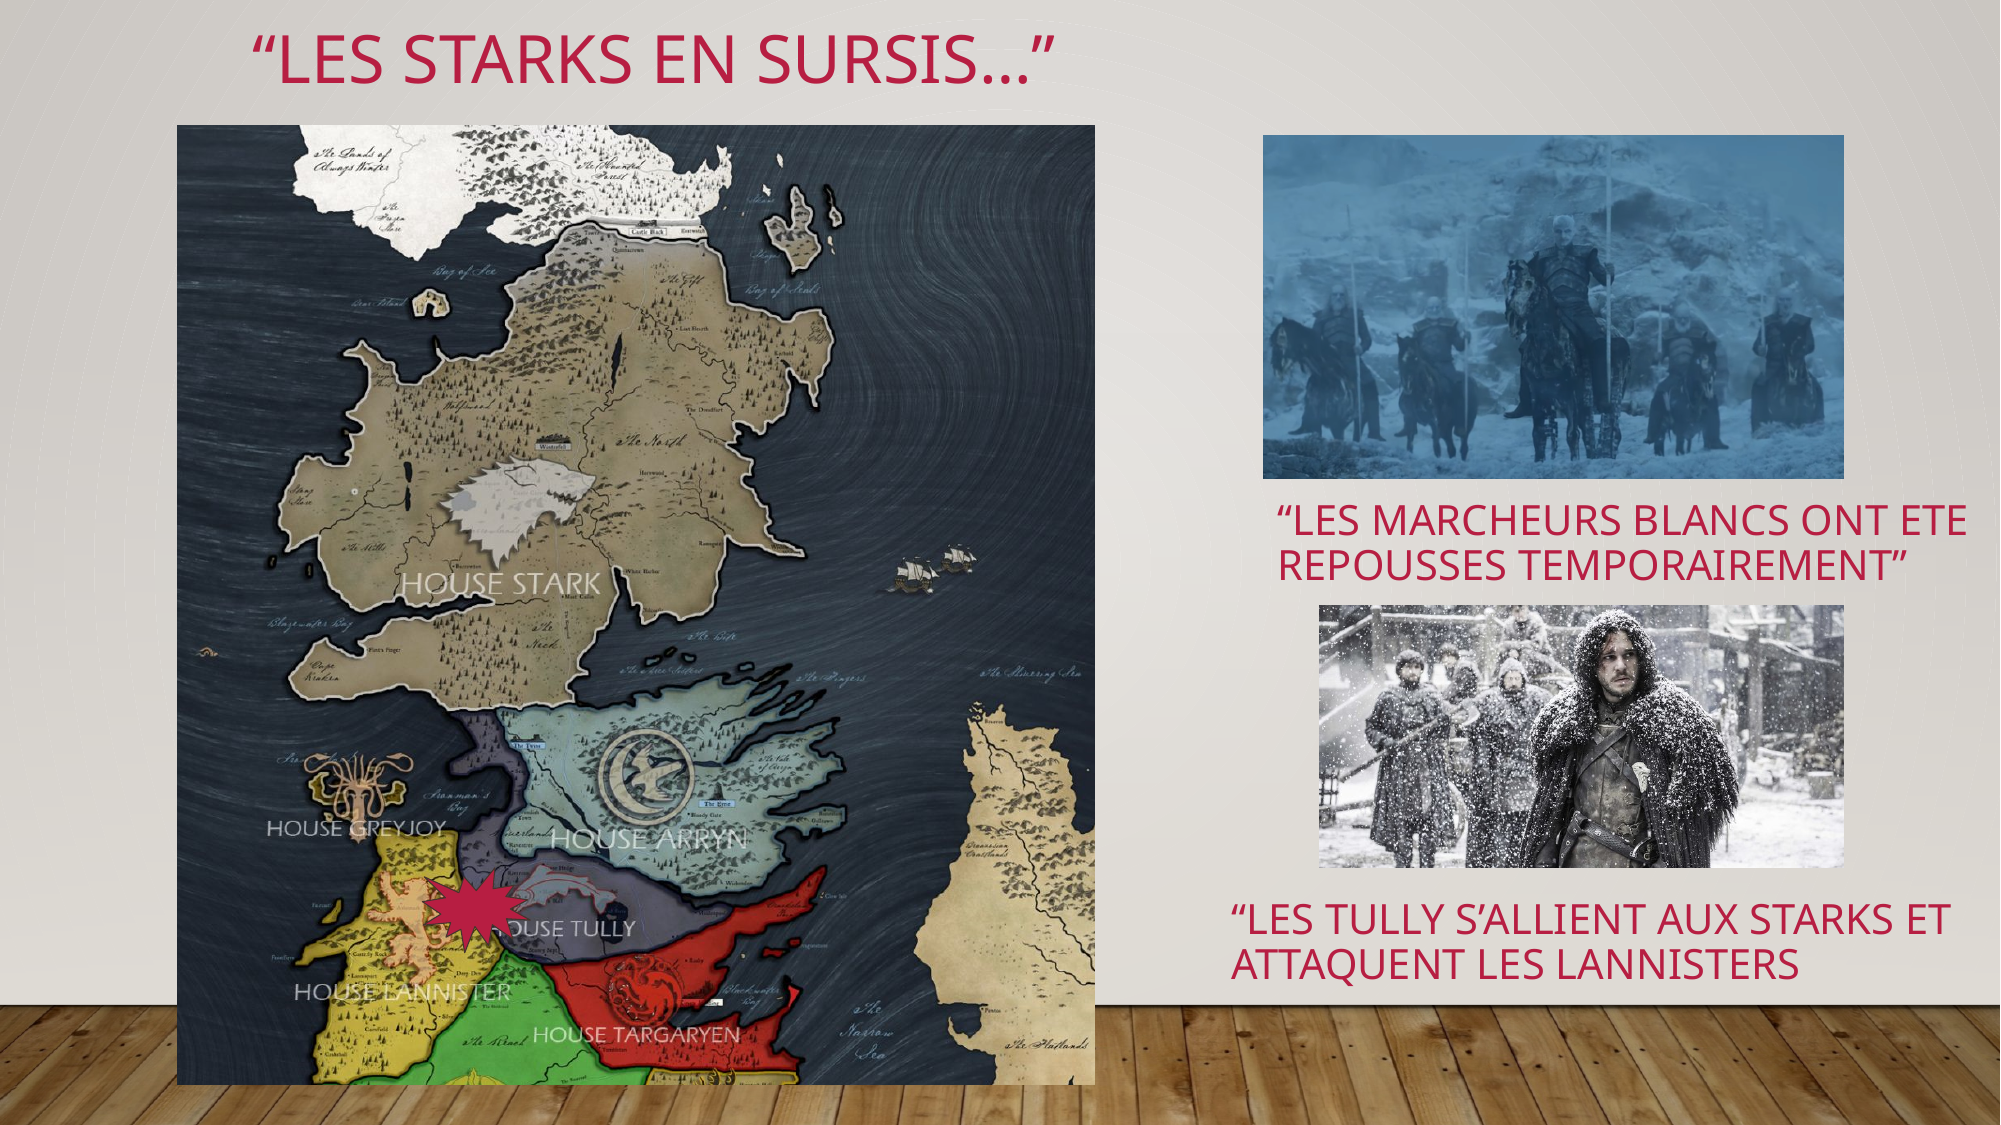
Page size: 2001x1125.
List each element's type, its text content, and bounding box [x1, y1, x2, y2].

picture [0, 125, 2000, 1125]
text_box “Les starks en sursis…” [238, 19, 1814, 192]
text_box “LES marcheurs blancs ONT ETE Repousses temporairement” [1263, 492, 2000, 665]
text_box “Les tully s’allient aux starks et attaquent les lannisters [1216, 891, 2000, 1064]
picture [1319, 605, 1845, 868]
picture [1262, 134, 1845, 479]
